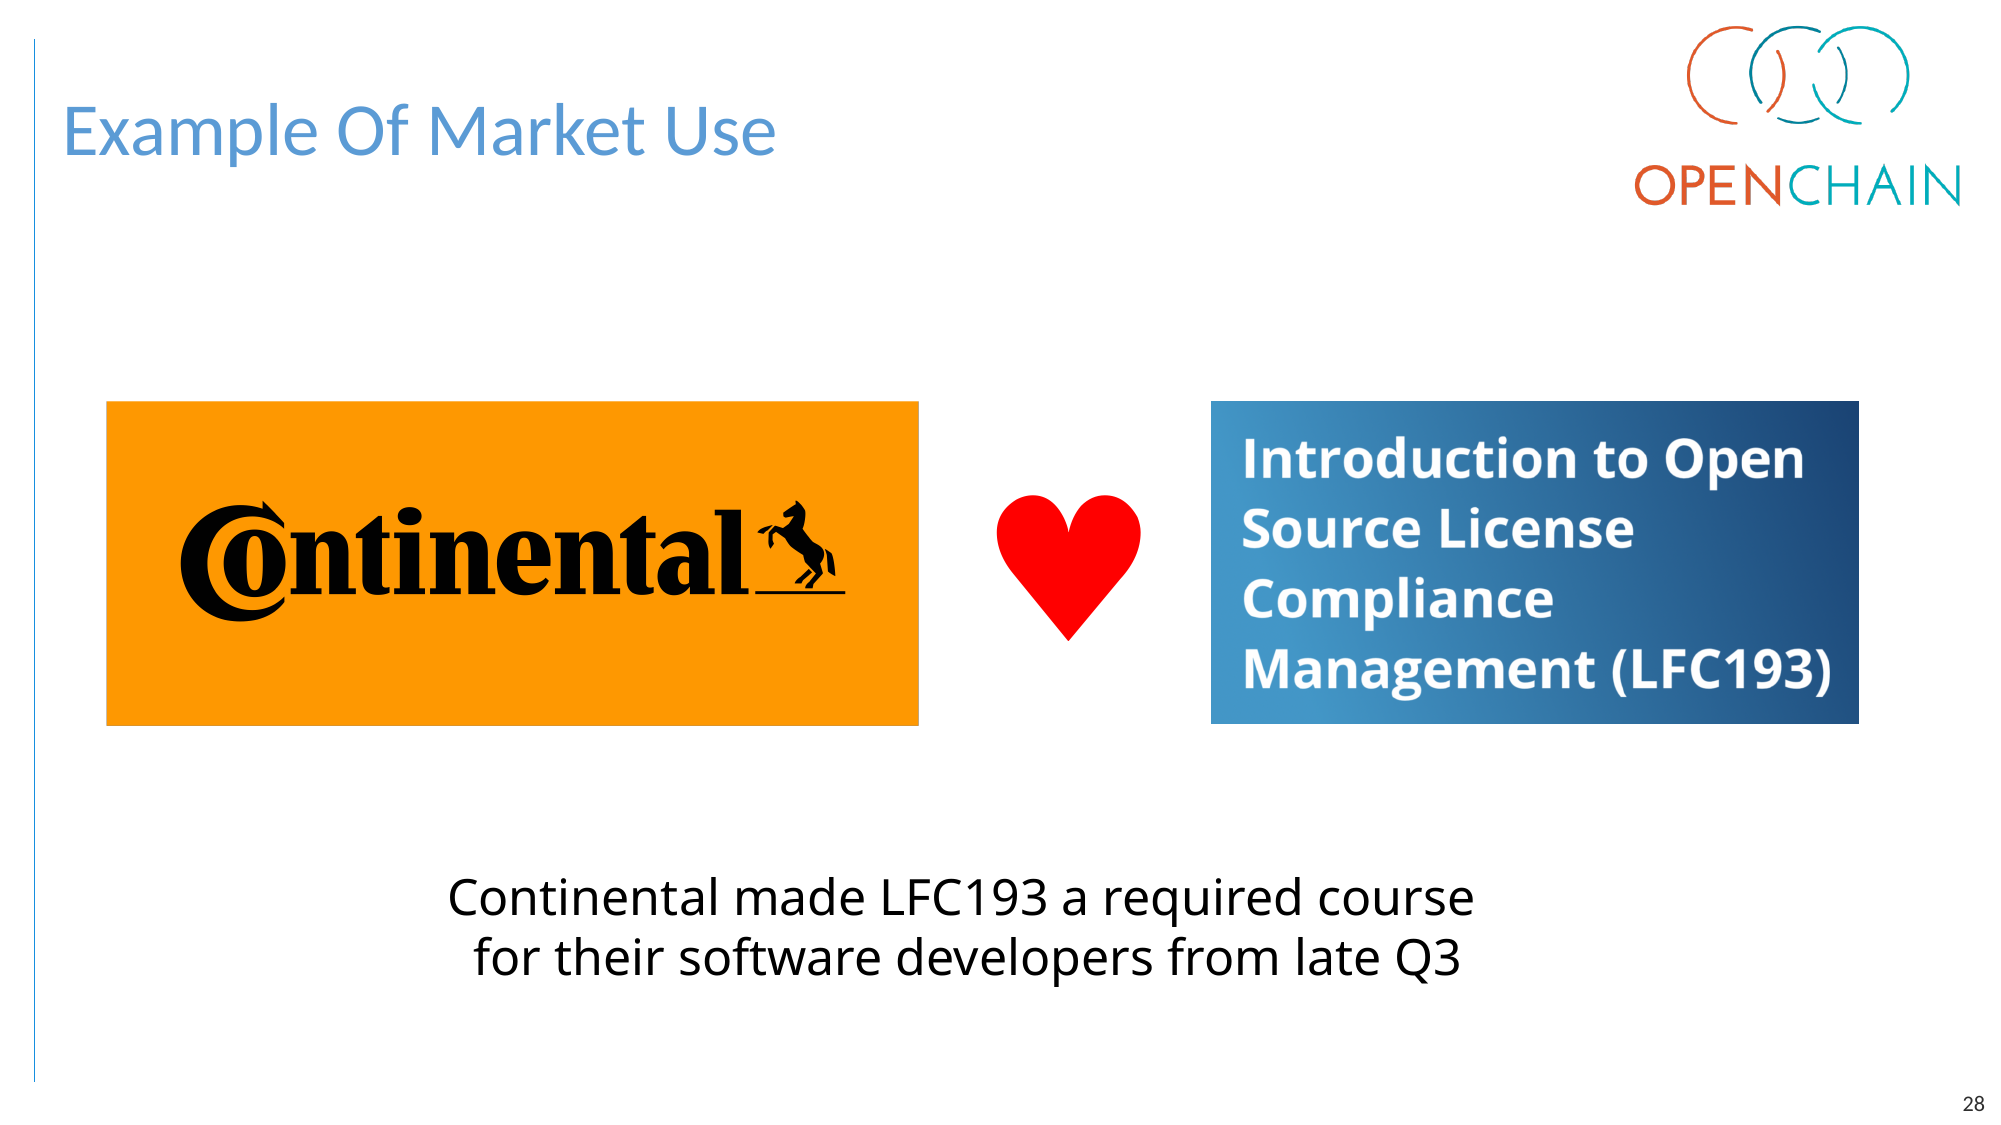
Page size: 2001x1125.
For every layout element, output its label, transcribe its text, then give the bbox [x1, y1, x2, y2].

text_box ♥️ [958, 433, 1181, 689]
picture [1211, 401, 1859, 724]
list Continental made LFC193 a required course for their software developers from late Q3 [222, 850, 1689, 1063]
title Example Of Market Use [51, 55, 1689, 208]
slide_number 28 [1939, 1080, 2000, 1125]
picture [1628, 19, 1966, 213]
picture [96, 388, 928, 737]
